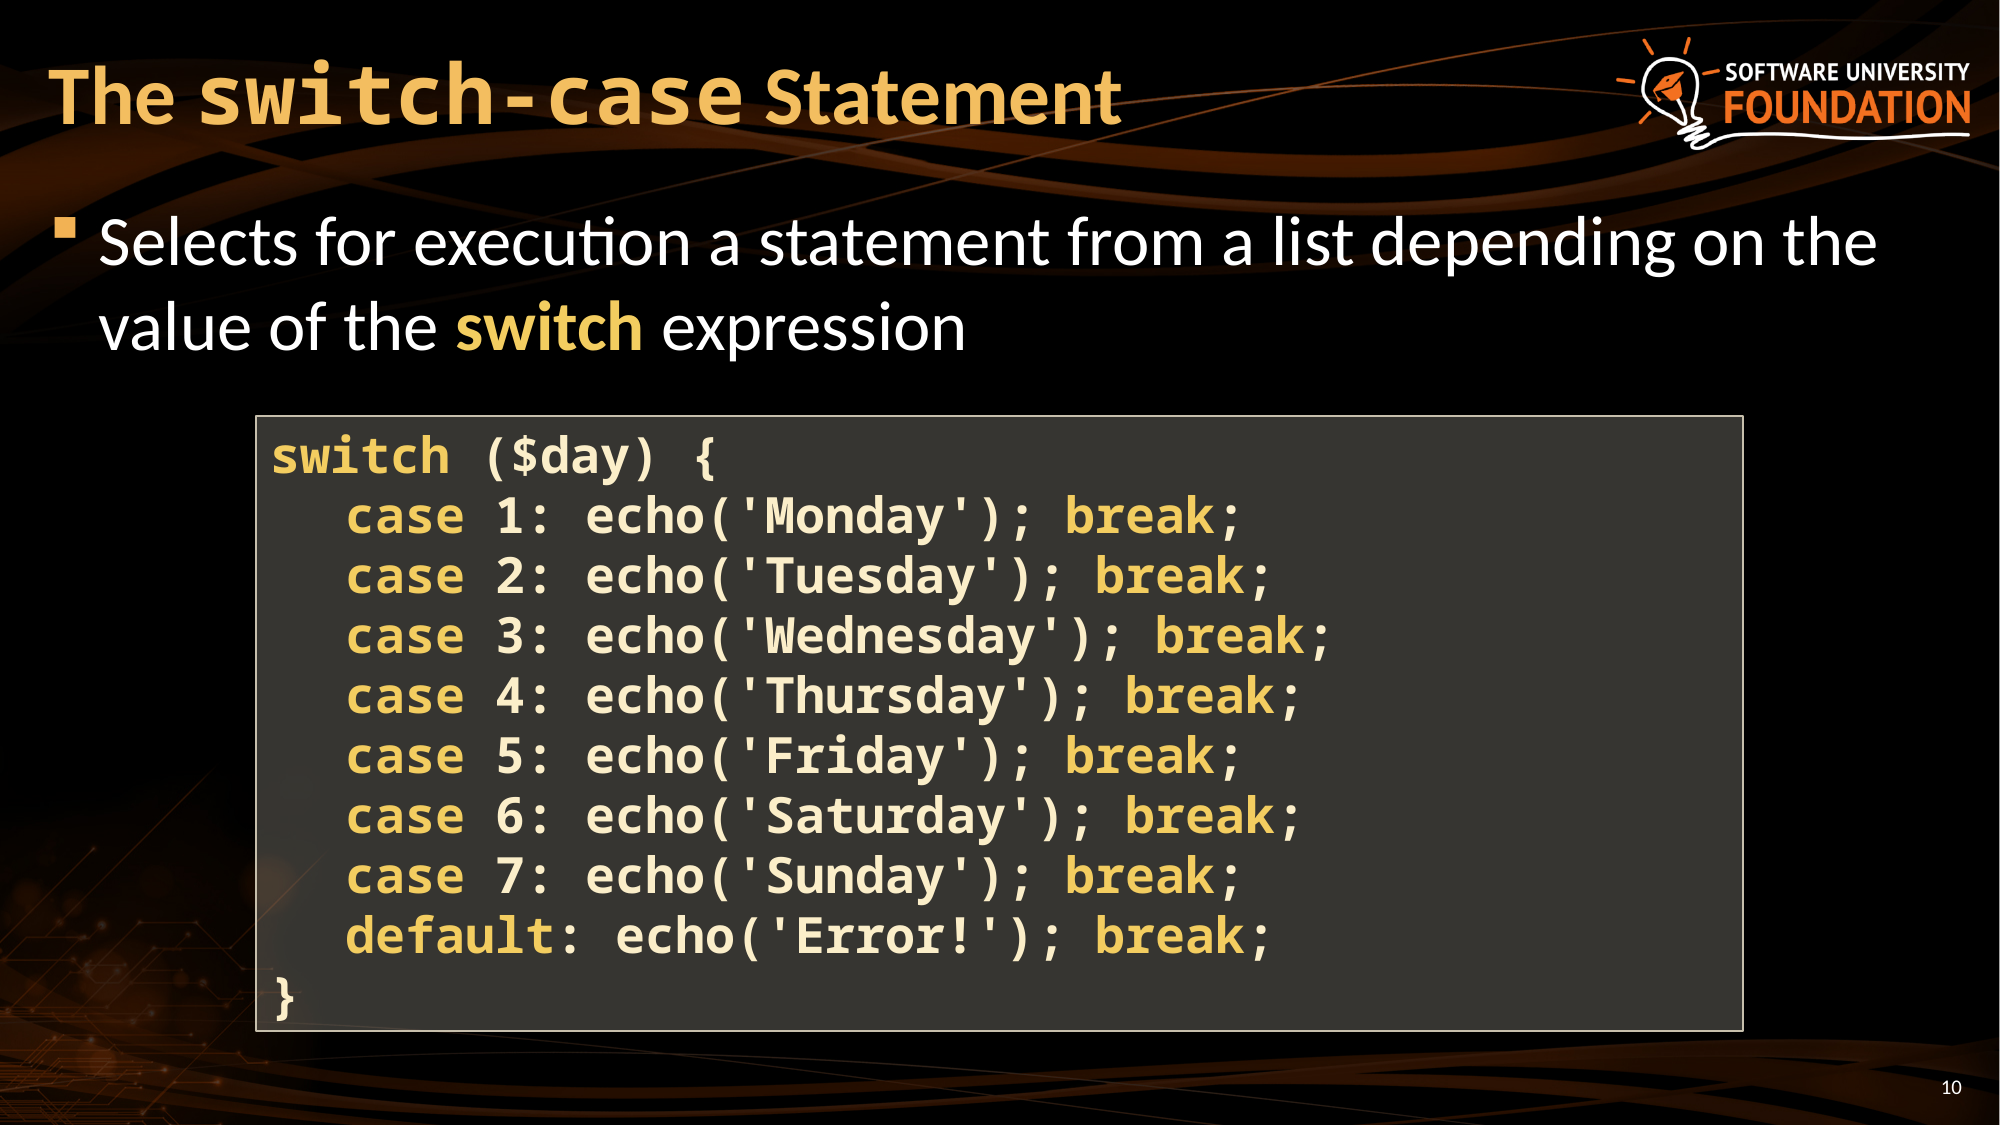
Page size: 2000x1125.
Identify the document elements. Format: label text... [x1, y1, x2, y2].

title The switch-case Statement [30, 6, 1602, 189]
text_box switch ($day) { case 1: echo('Monday'); break; case 2: echo('Tuesday'); break; case 3: echo('Wednesday'); break; case 4: echo('Thursday'); break; case 5: echo('Friday'); break; case 6: echo('Saturday'); break; case 7: echo('Sunday'); break; default: echo('Error!'); break; } [256, 416, 1743, 1032]
picture [0, 0, 2000, 1125]
list Selects for execution a statement from a list depending on the value of the switch expression [31, 188, 1968, 1103]
